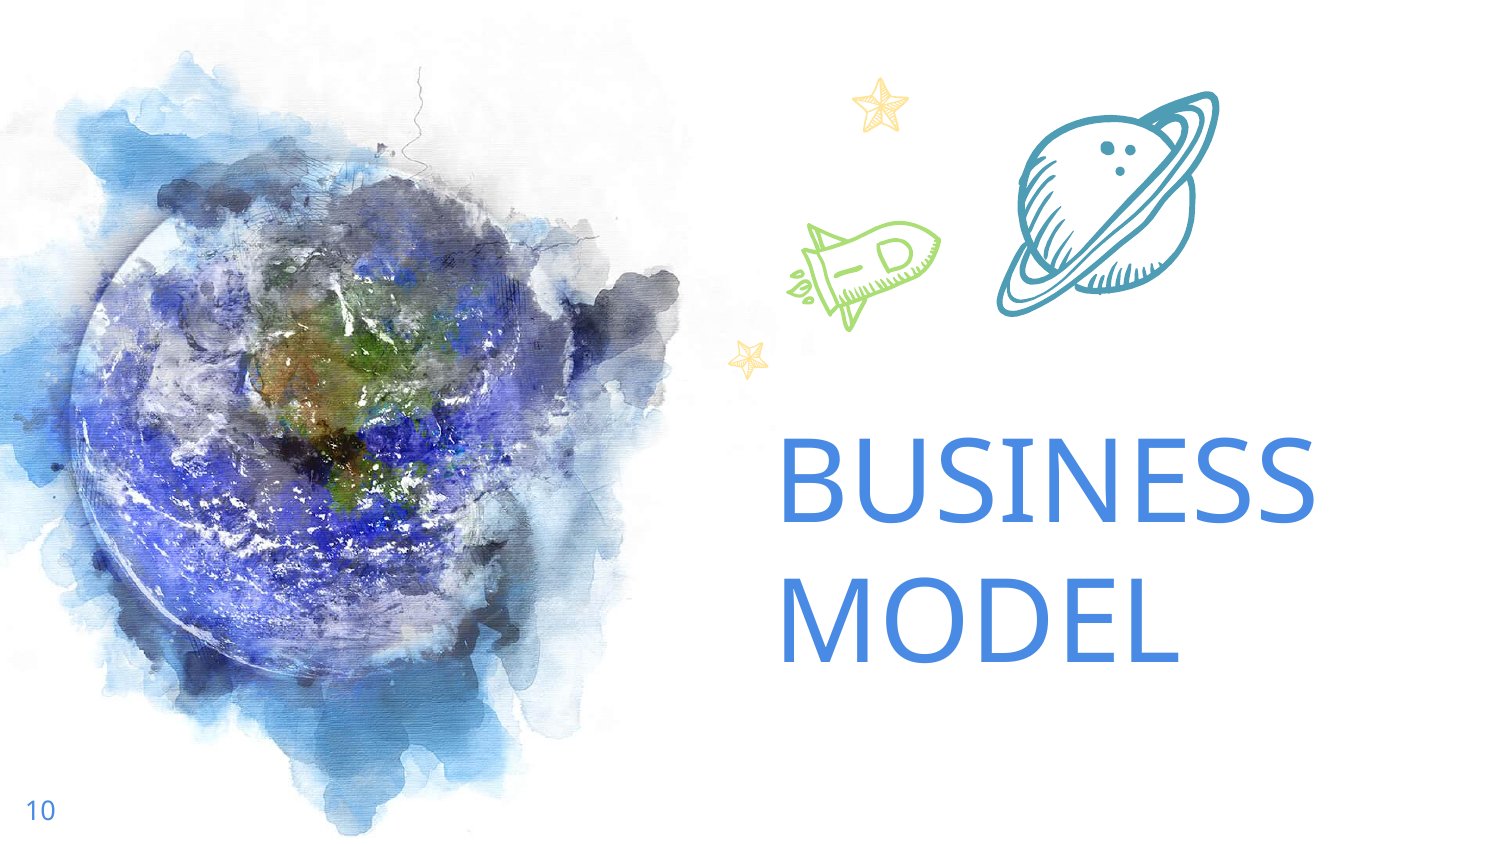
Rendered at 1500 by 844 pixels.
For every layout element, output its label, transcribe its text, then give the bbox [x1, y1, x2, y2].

text_box [852, 77, 909, 133]
title BUSINESS MODEL [773, 401, 1388, 686]
text_box [727, 340, 769, 380]
picture [0, 0, 1500, 844]
text_box [996, 91, 1220, 317]
text_box [786, 220, 941, 332]
slide_number 10 [24, 779, 115, 844]
